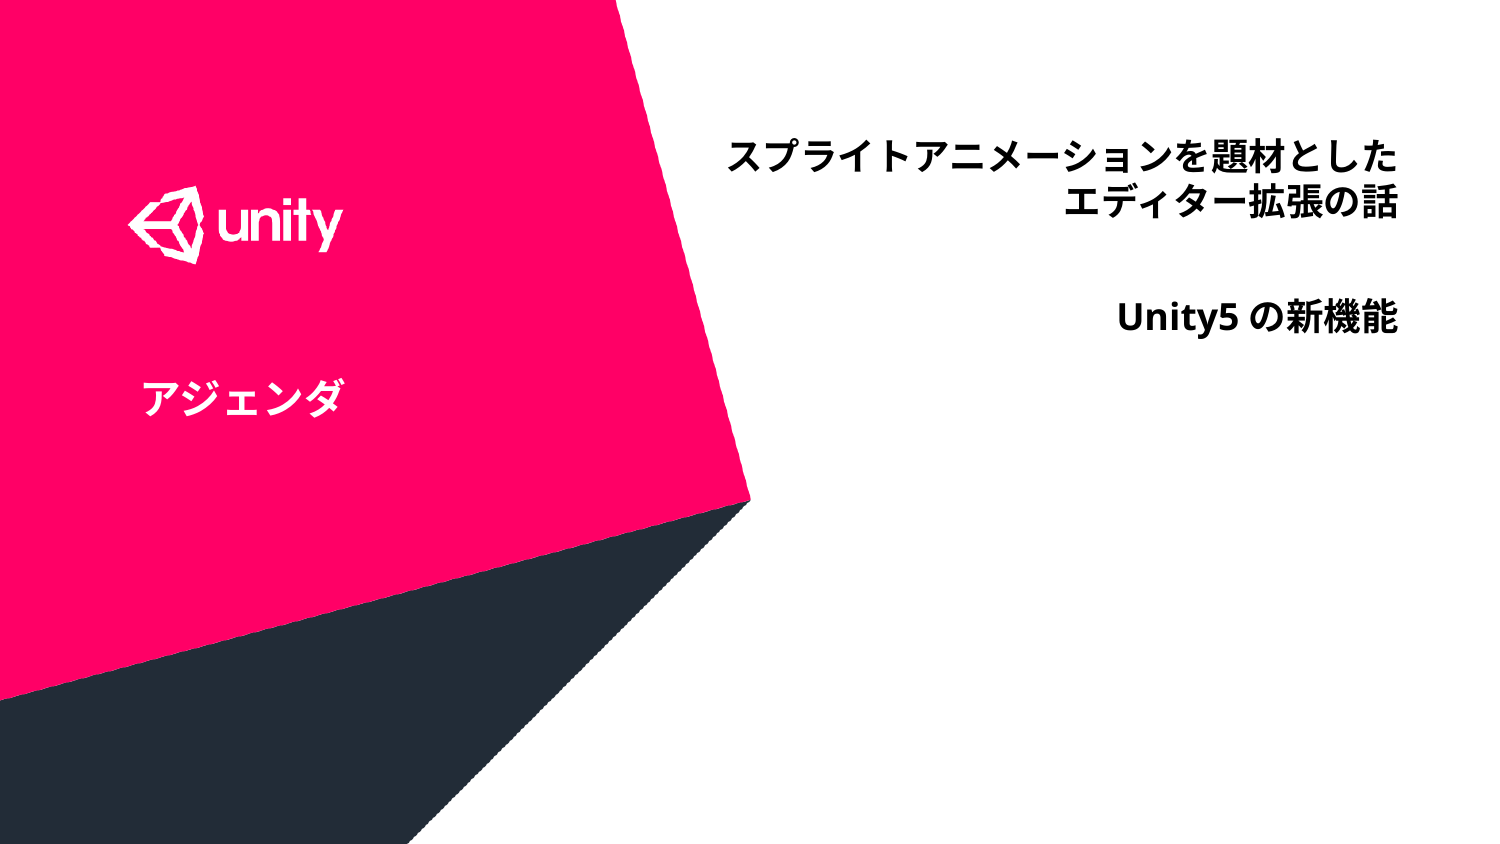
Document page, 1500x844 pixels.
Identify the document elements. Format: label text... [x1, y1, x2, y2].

picture [0, 0, 1500, 844]
text_box スプライトアニメーションを題材としたエディター拡張の話 Unity5の新機能 [705, 125, 1407, 844]
list アジェンダ [138, 372, 705, 487]
